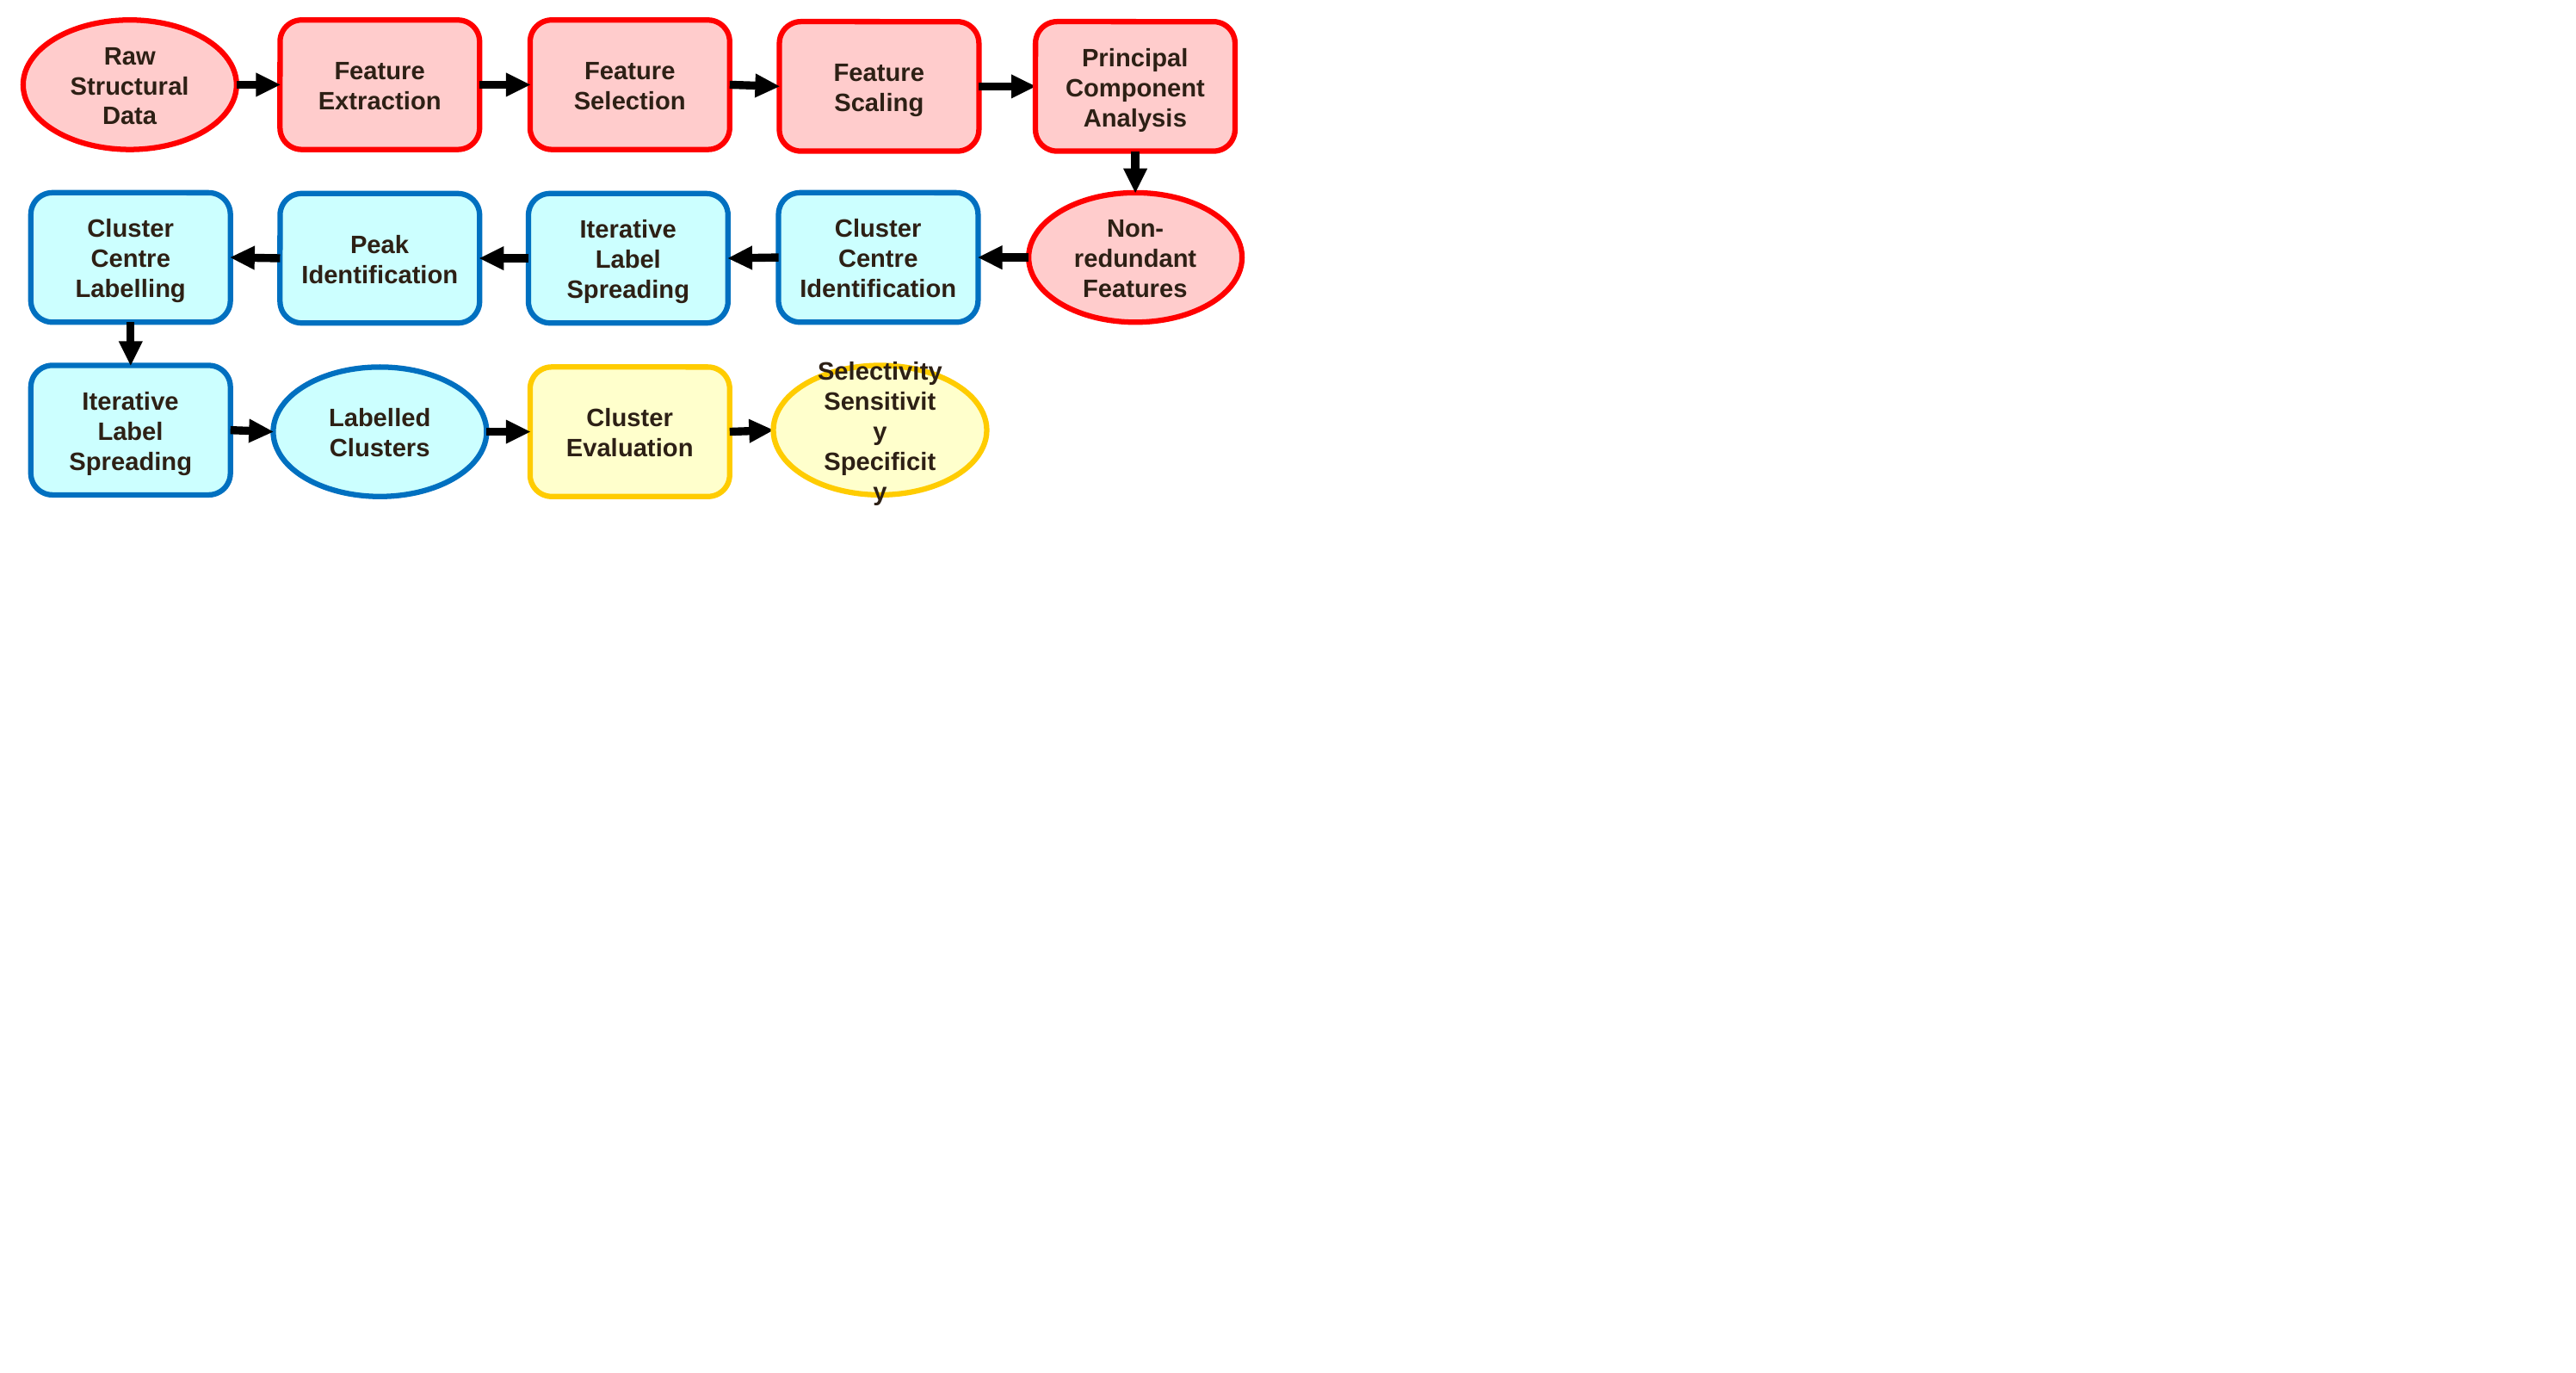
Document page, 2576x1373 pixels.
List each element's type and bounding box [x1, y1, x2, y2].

text_box [0, 0, 1267, 525]
